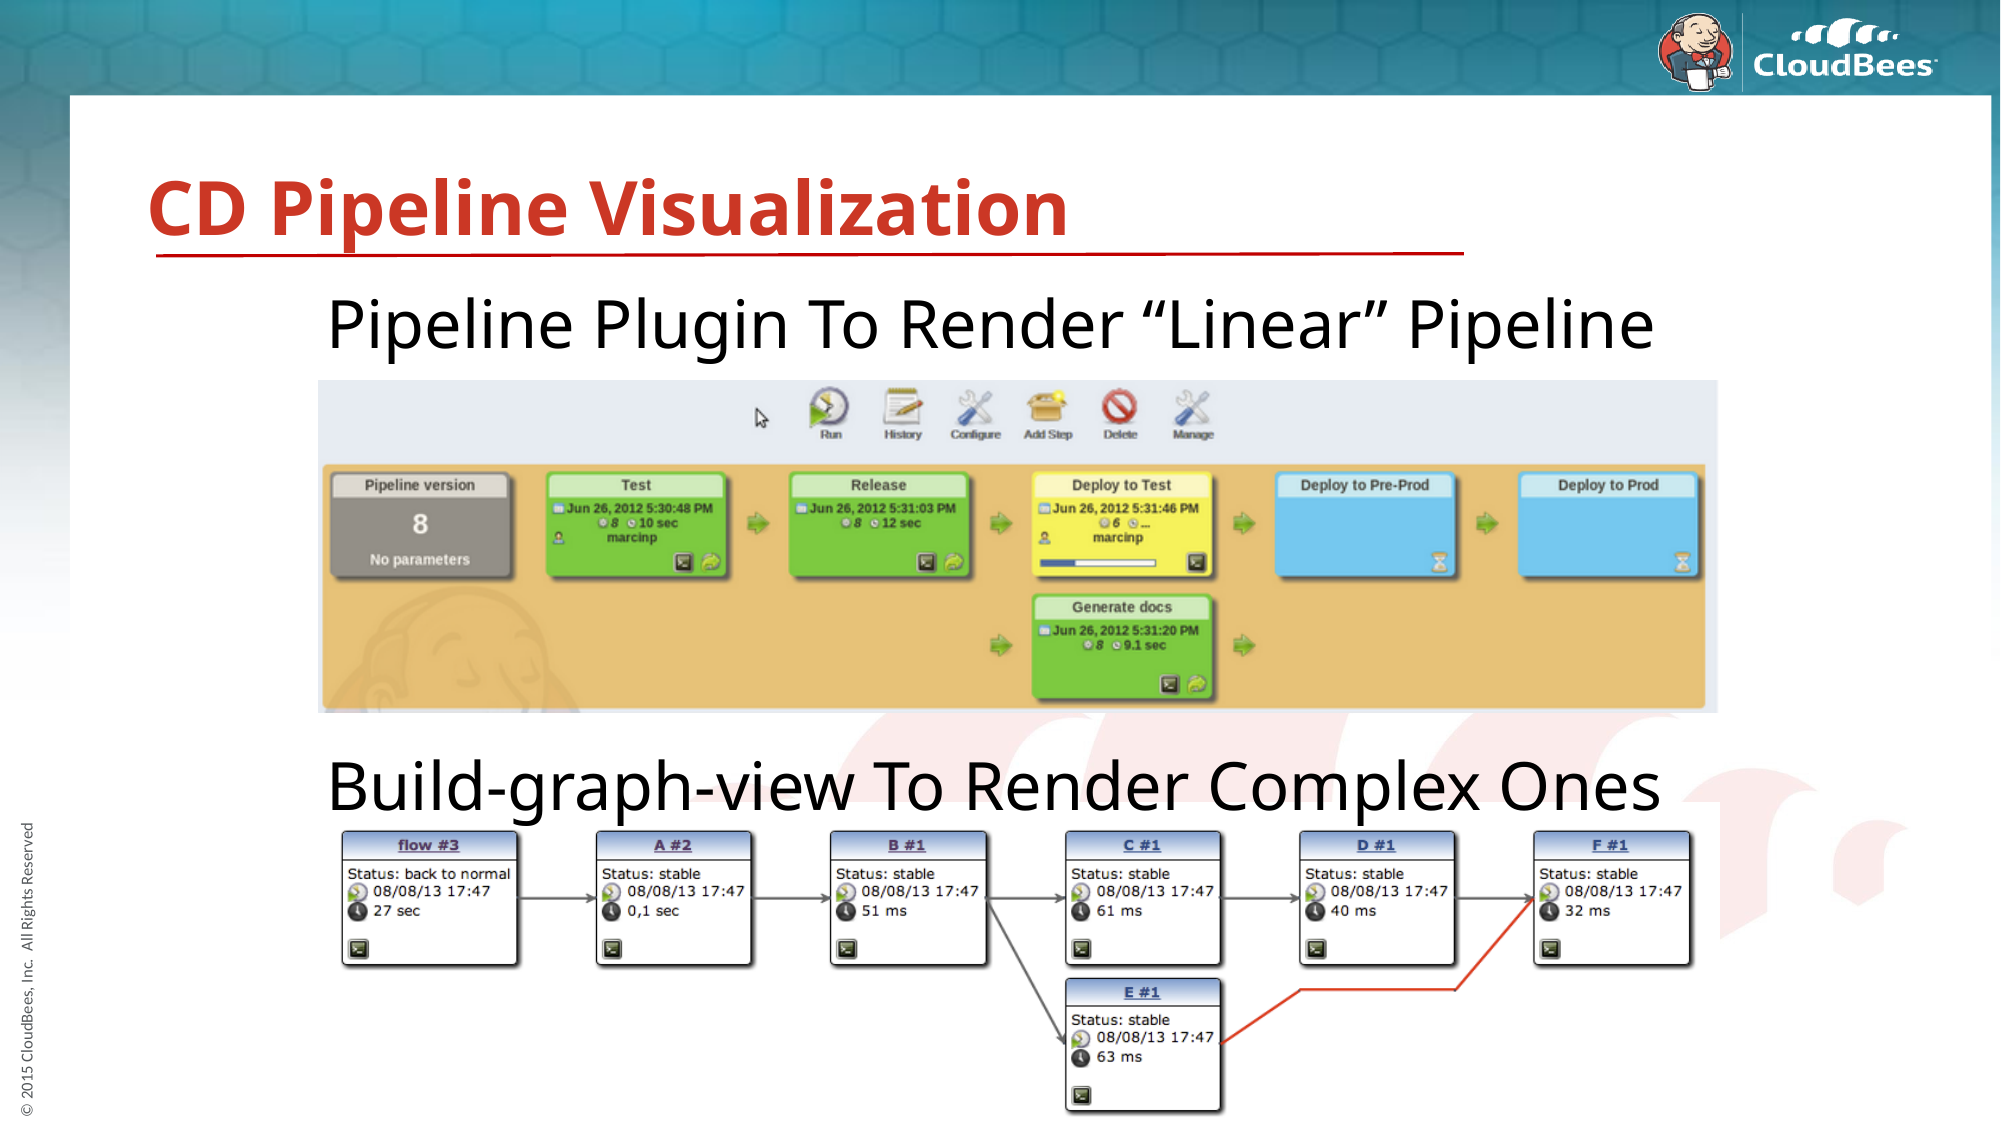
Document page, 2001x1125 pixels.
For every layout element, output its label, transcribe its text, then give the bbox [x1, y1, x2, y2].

picture [0, 0, 2001, 1125]
text_box Pipeline Plugin To Render “Linear” Pipeline [318, 273, 1698, 380]
title CD Pipeline Visualization [130, 136, 1932, 275]
picture [318, 380, 1939, 1125]
text_box Build-graph-view To Render Complex Ones [318, 736, 1772, 877]
